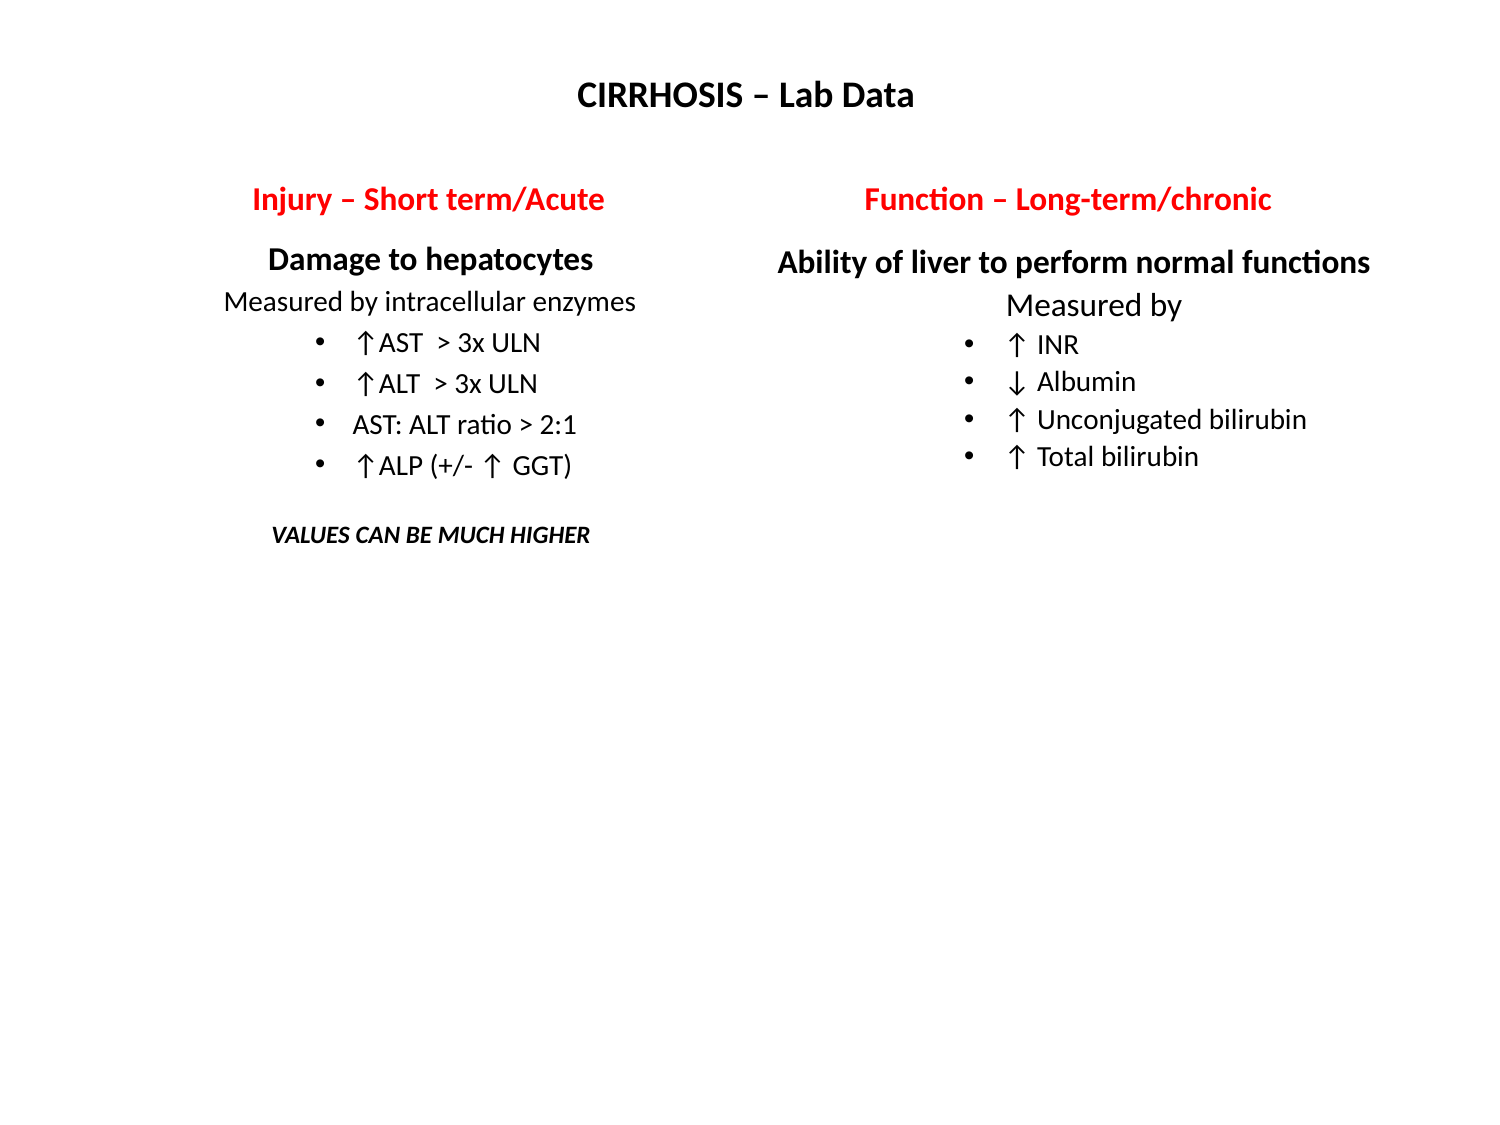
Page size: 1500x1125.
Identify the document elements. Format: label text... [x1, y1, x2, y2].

list Ability of liver to perform normal functions Measured by ↑ INR ↓ Albumin ↑ Unconjugated bilirubin ↑ Total bilirubin [762, 237, 1426, 525]
text_box Injury – Short term/Acute [237, 169, 638, 225]
list Damage to hepatocytes Measured by intracellular enzymes ↑AST > 3x ULN ↑ALT > 3x ULN AST: ALT ratio > 2:1 ↑ALP (+/- ↑ GGT) VALUES CAN BE MUCH HIGHER [150, 229, 713, 598]
text_box Function – Long-term/chronic [849, 169, 1313, 225]
text_box CIRRHOSIS – Lab Data [562, 62, 938, 123]
